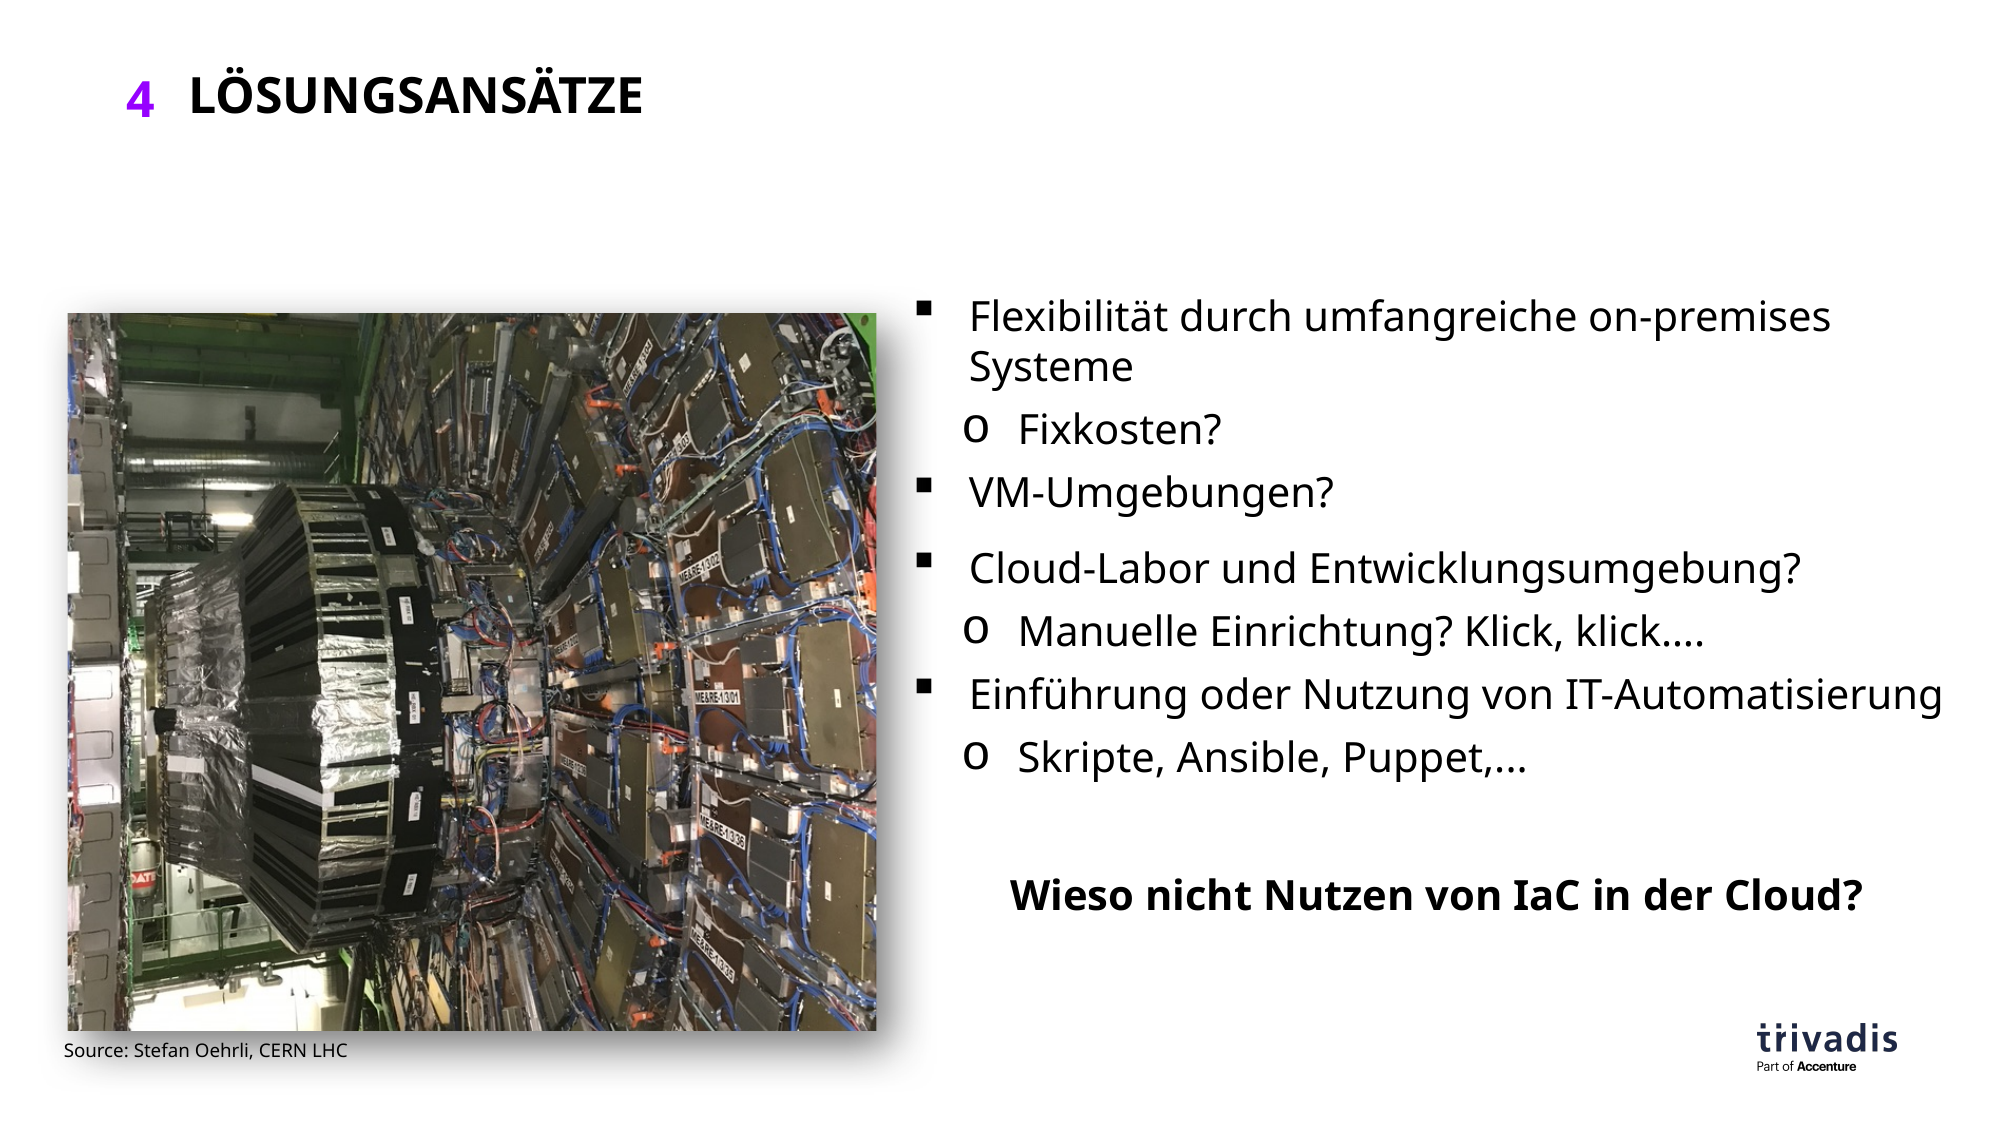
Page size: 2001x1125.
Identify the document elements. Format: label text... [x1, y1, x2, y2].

list Flexibilität durch umfangreiche on-premises Systeme Fixkosten? VM-Umgebungen? Cloud-Labor und Entwicklungsumgebung? Manuelle Einrichtung? Klick, klick…. Einführung oder Nutzung von IT-Automatisierung Skripte, Ansible, Puppet,... Wieso nicht Nutzen von IaC in der Cloud? [894, 282, 1979, 1062]
picture [1757, 1062, 1897, 1071]
text_box Source: Stefan Oehrli, CERN LHC [63, 1039, 348, 1062]
title Lösungsansätze [170, 63, 1933, 136]
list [67, 313, 877, 1031]
